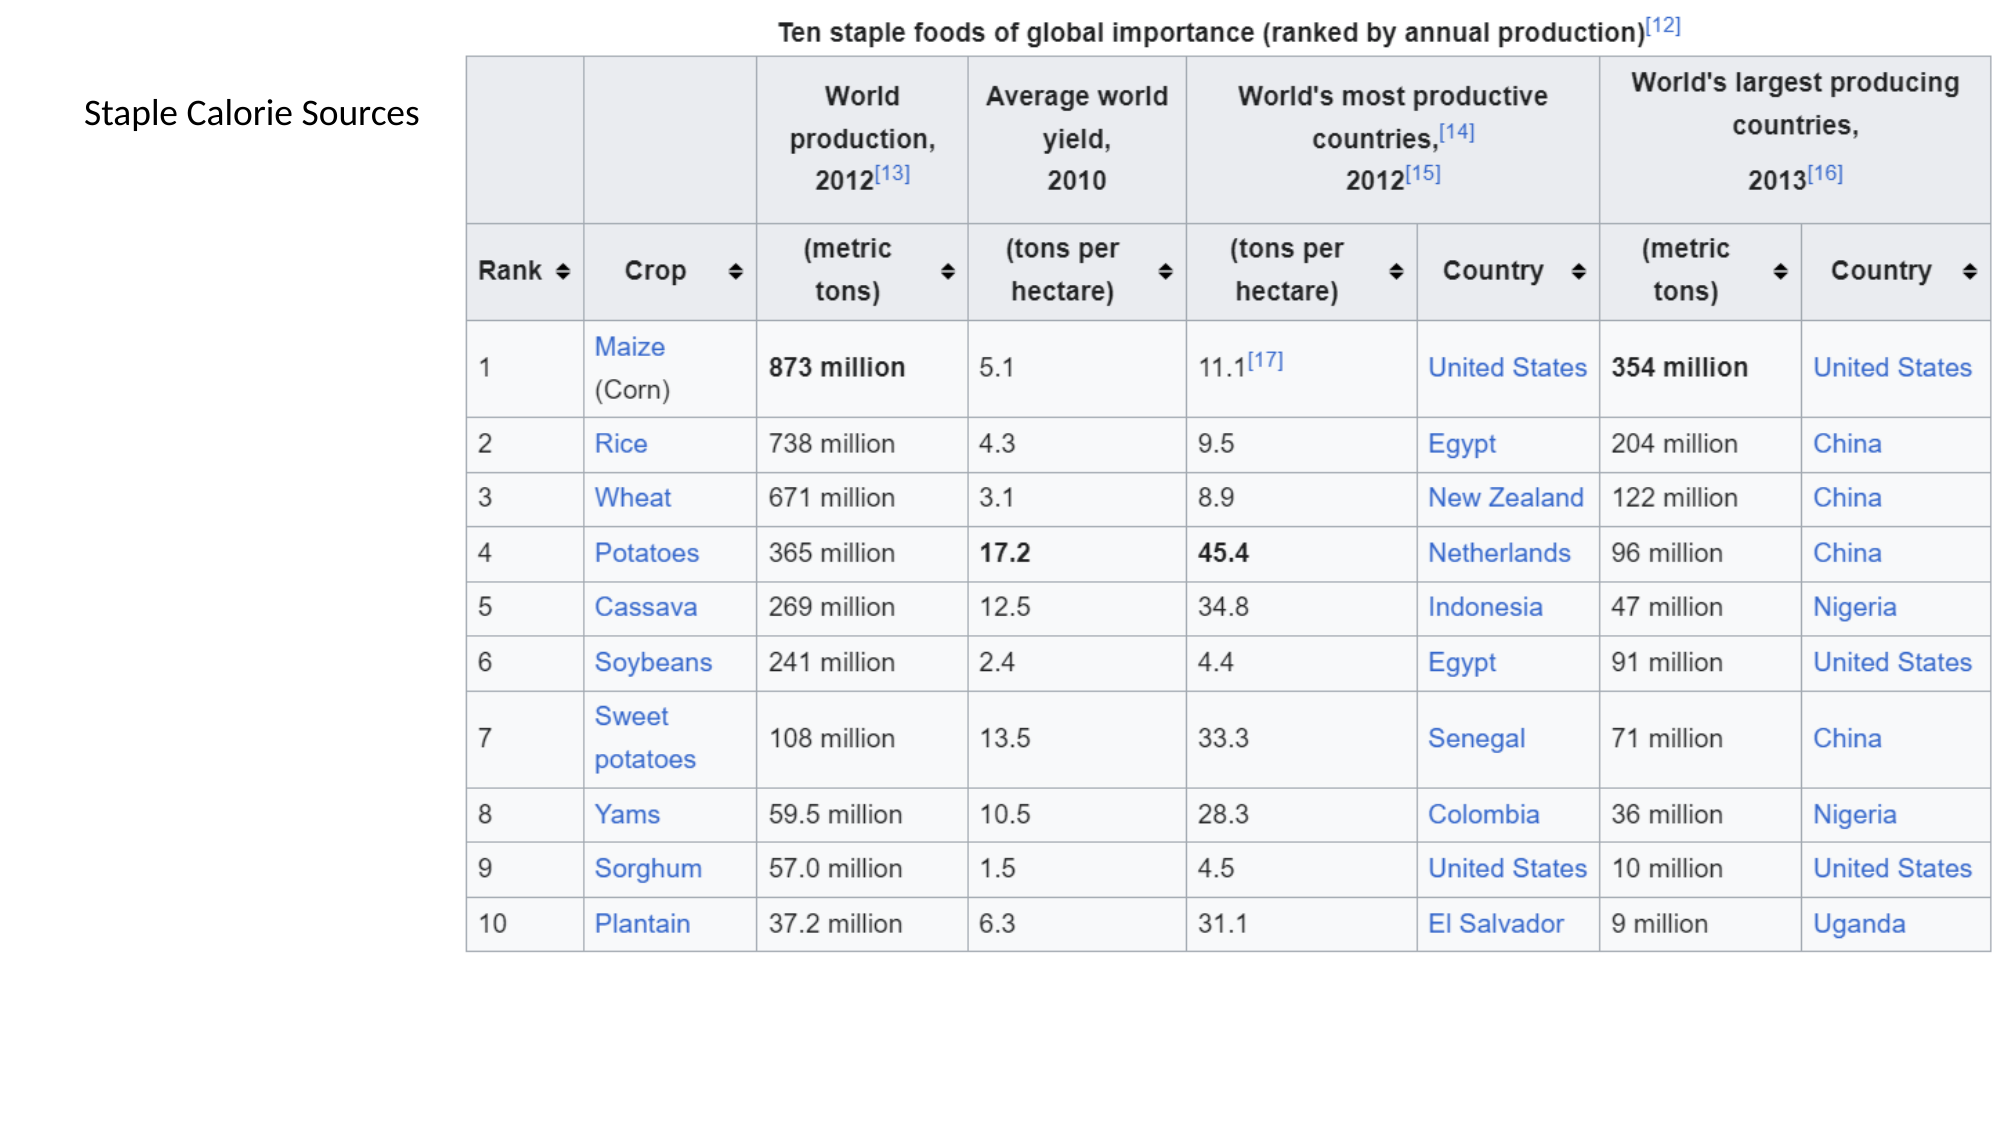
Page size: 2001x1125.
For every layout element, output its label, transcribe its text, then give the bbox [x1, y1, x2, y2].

text_box Staple Calorie Sources [69, 80, 441, 141]
picture [441, 0, 2000, 973]
